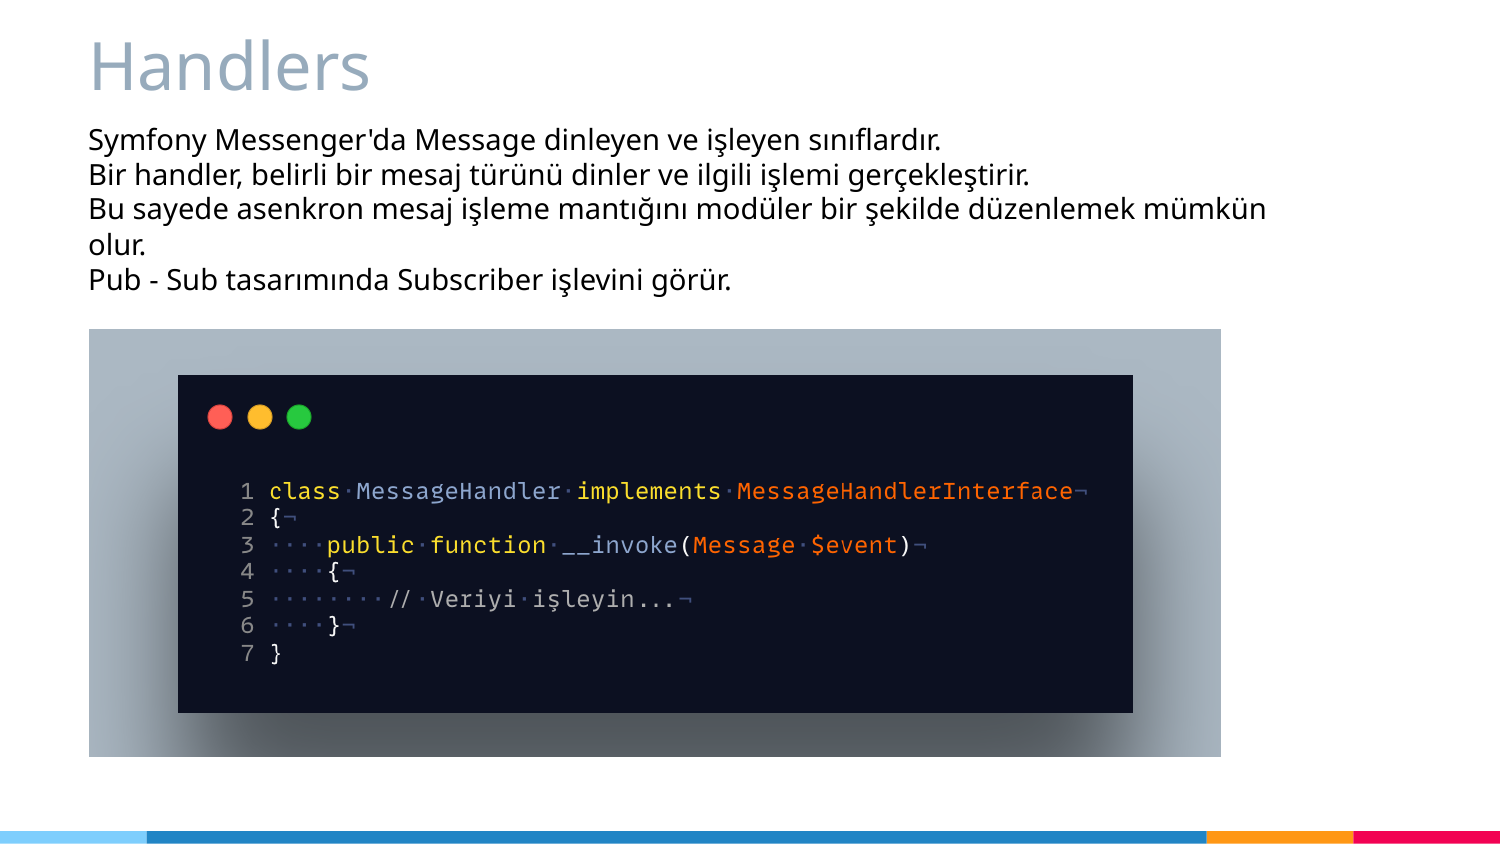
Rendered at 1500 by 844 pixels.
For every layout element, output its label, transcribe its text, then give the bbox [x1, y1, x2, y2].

picture [88, 328, 1221, 757]
text_box Symfony Messenger'da Message dinleyen ve işleyen sınıflardır. Bir handler, belirli bir mesaj türünü dinler ve ilgili işlemi gerçekleştirir. Bu sayede asenkron mesaj işleme mantığını modüler bir şekilde düzenlemek mümkün olur. Pub - Sub tasarımında Subscriber işlevini görür. [73, 105, 1286, 294]
title Handlers [73, 26, 1137, 105]
